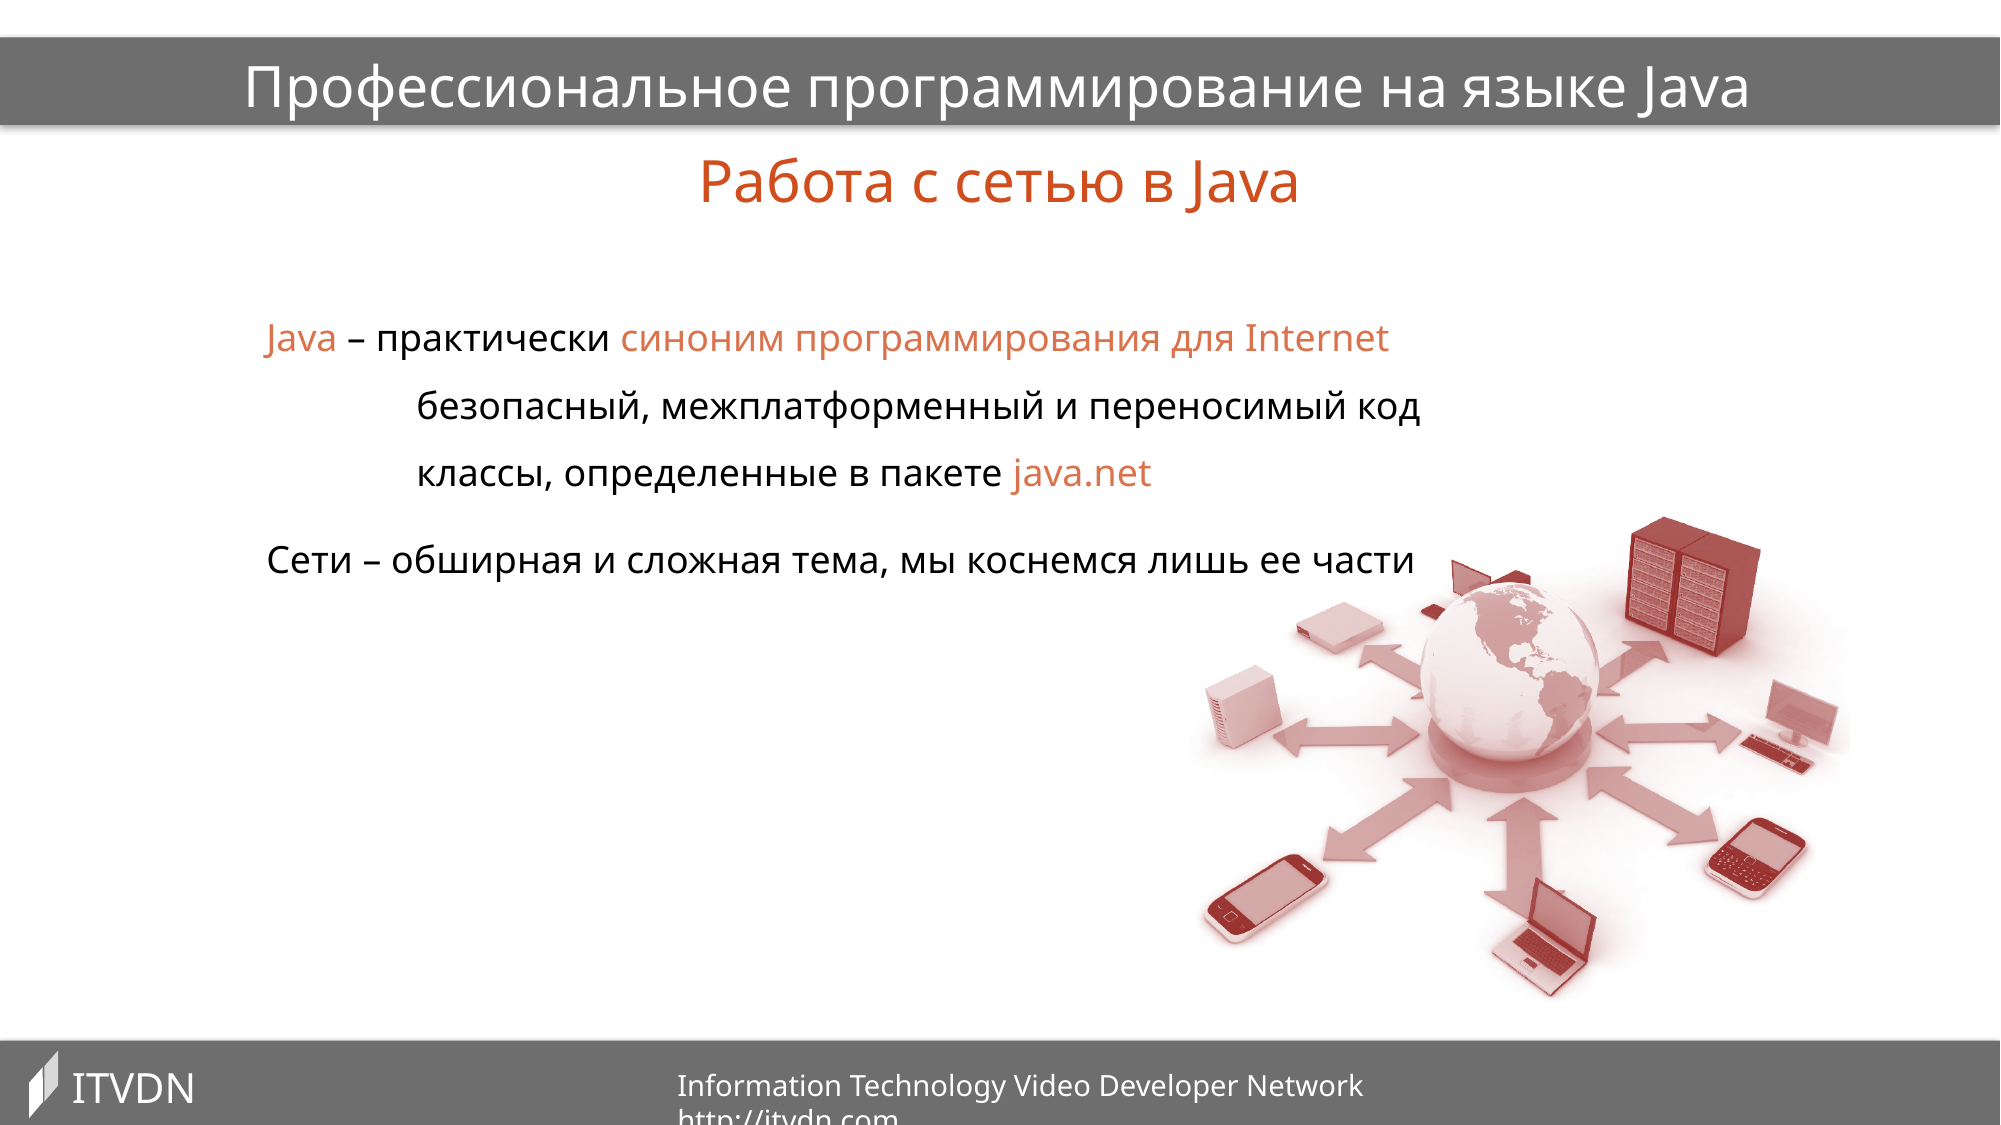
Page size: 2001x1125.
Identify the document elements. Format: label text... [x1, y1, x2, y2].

text_box [0, 34, 2000, 128]
text_box [0, 1037, 2000, 1125]
text_box Java – практически синоним программирования для Internet безопасный, межплатформенный и переносимый код классы, определенные в пакете java.net Сети – обширная и сложная тема, мы коснемся лишь ее части [251, 284, 1467, 588]
text_box Работа с сетью в Java [324, 138, 1675, 225]
text_box Information Technology Video Developer Network http://itvdn.com [662, 1059, 1963, 1125]
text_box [28, 1050, 59, 1119]
text_box Профессиональное программирование на языке Java [207, 37, 1788, 132]
text_box ITVDN [62, 1054, 212, 1120]
picture [1187, 510, 1851, 1007]
